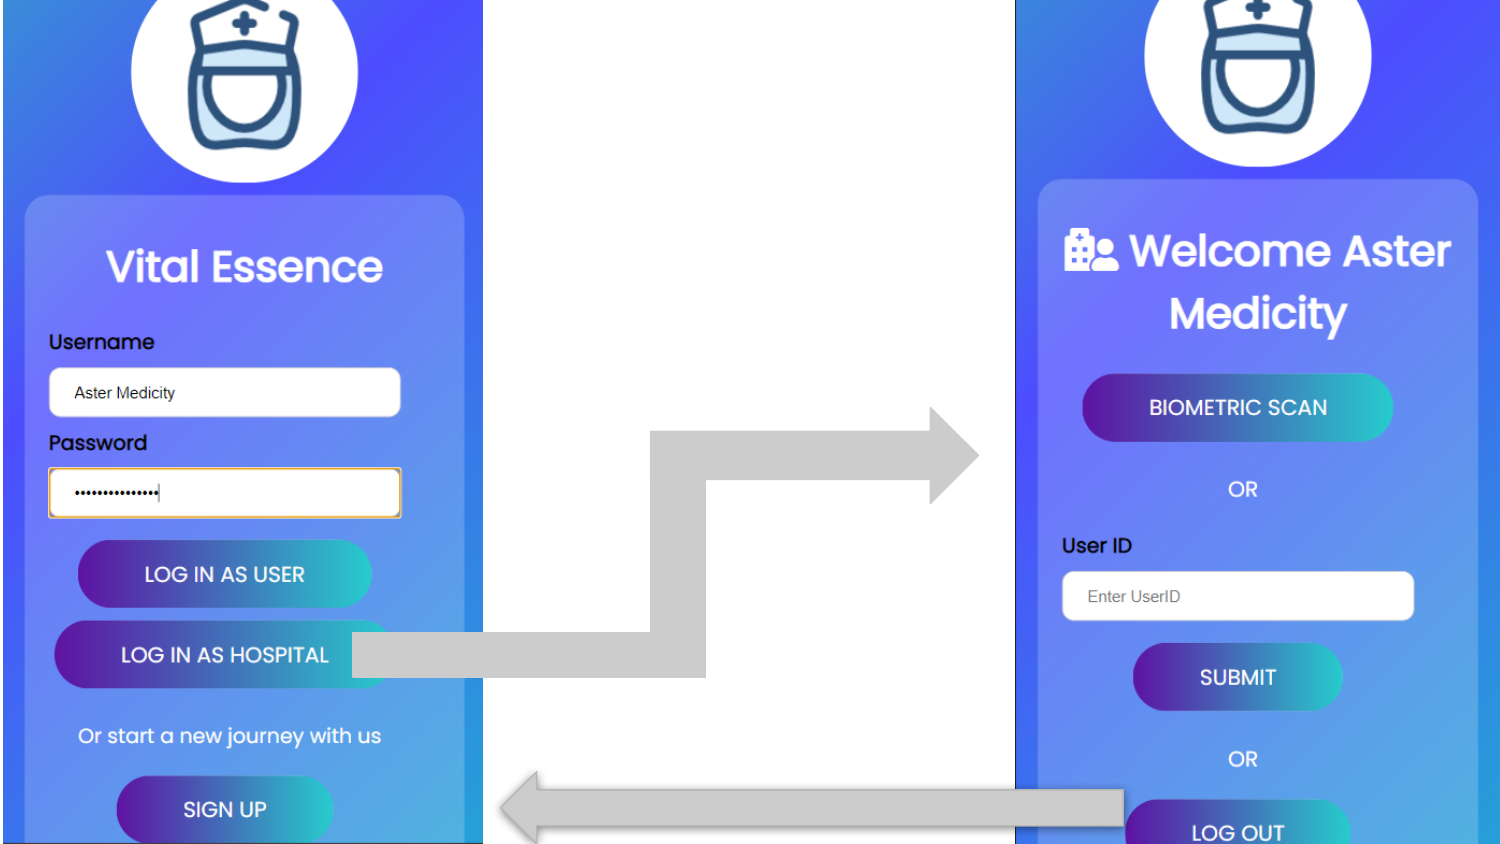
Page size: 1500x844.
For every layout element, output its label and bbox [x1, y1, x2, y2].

text_box [500, 771, 1010, 844]
text_box [650, 407, 979, 504]
text_box [487, 632, 706, 678]
picture [1015, 0, 1500, 844]
picture [3, 0, 483, 844]
text_box [650, 480, 706, 632]
